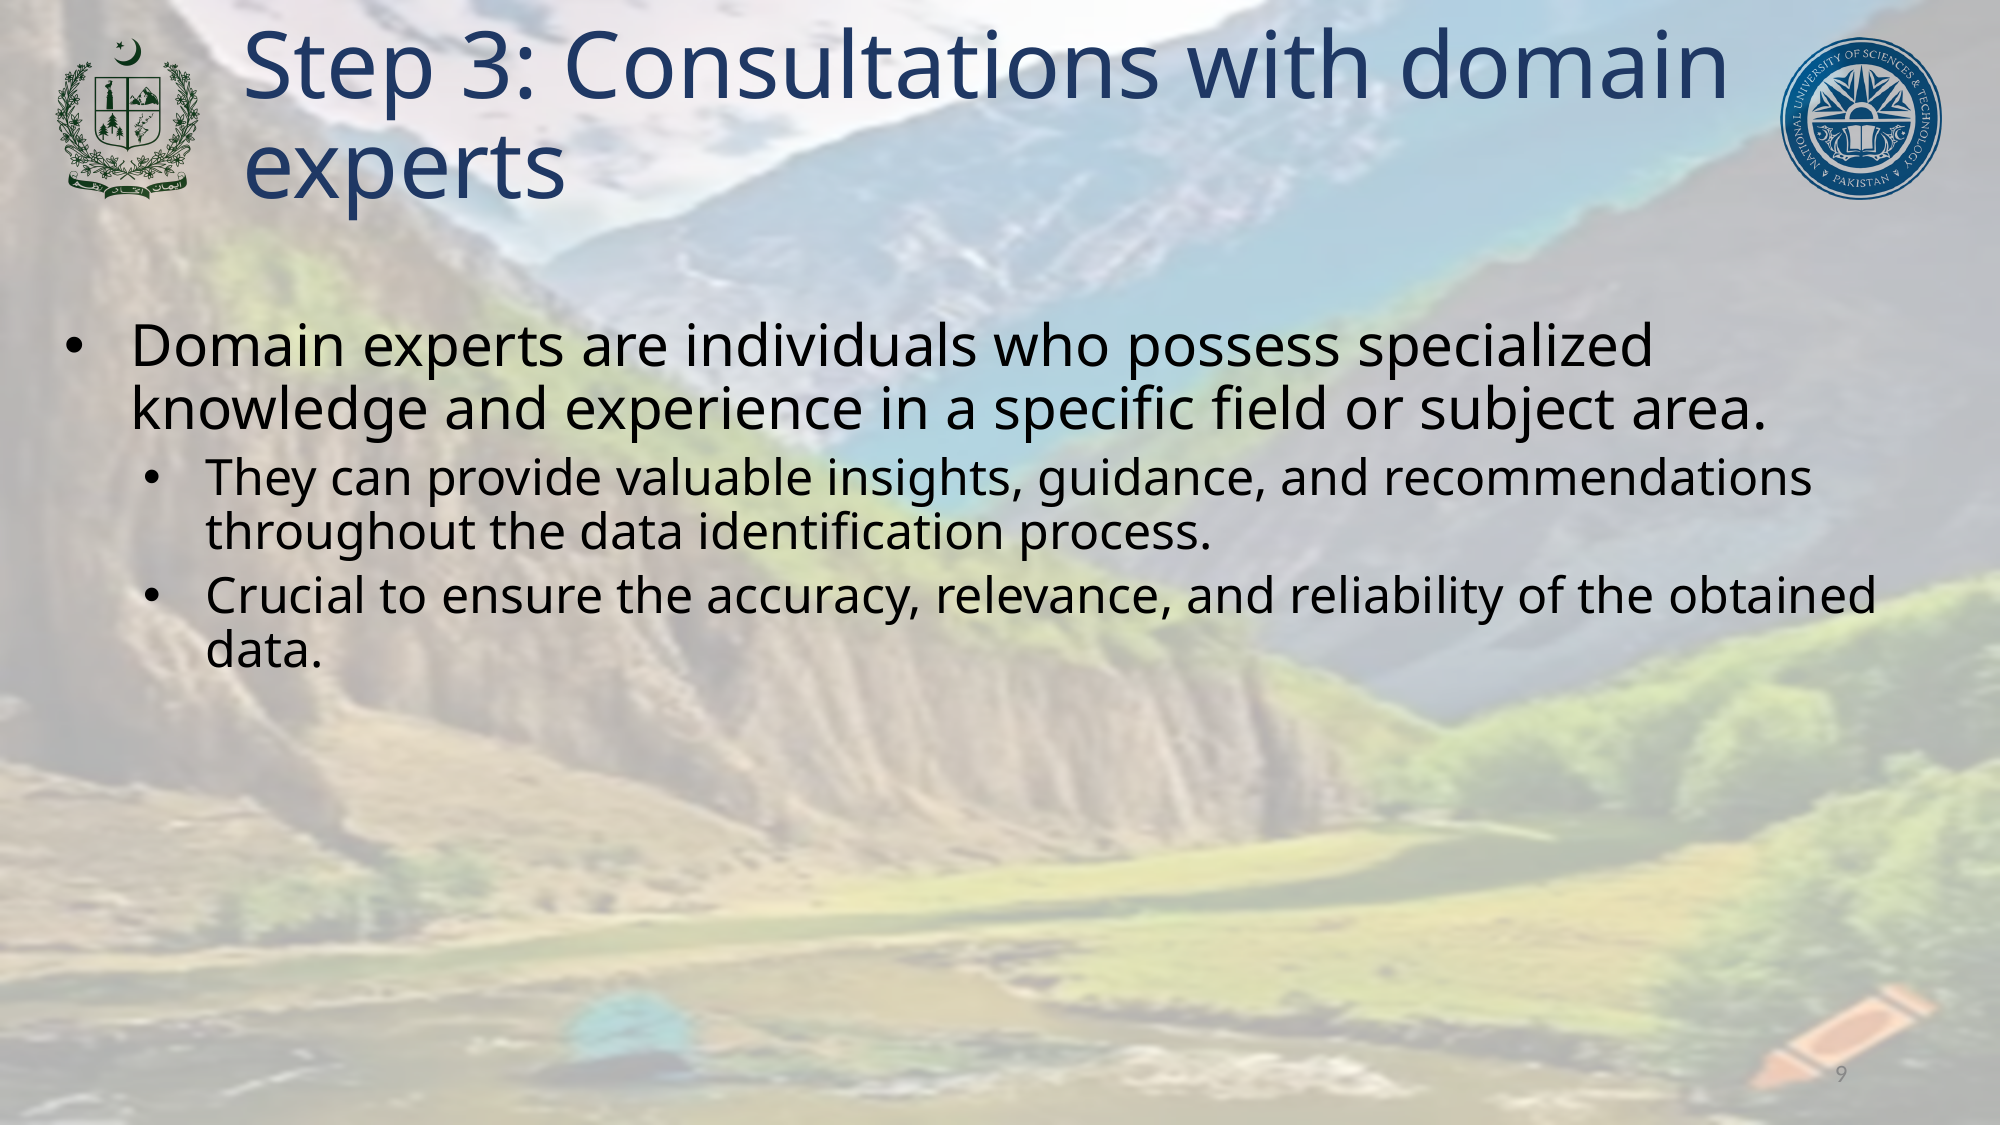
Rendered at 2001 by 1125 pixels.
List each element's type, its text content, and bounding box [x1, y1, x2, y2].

text_box [0, 0, 2000, 1125]
title Step 3: Consultations with domain experts [227, 9, 1753, 228]
list Domain experts are individuals who possess specialized knowledge and experience in a specific field or subject area. They can provide valuable insights, guidance, and recommendations throughout the data identification process. Crucial to ensure the accuracy, relevance, and reliability of the obtained data. [40, 308, 1948, 1019]
slide_number 9 [1412, 1042, 1863, 1103]
